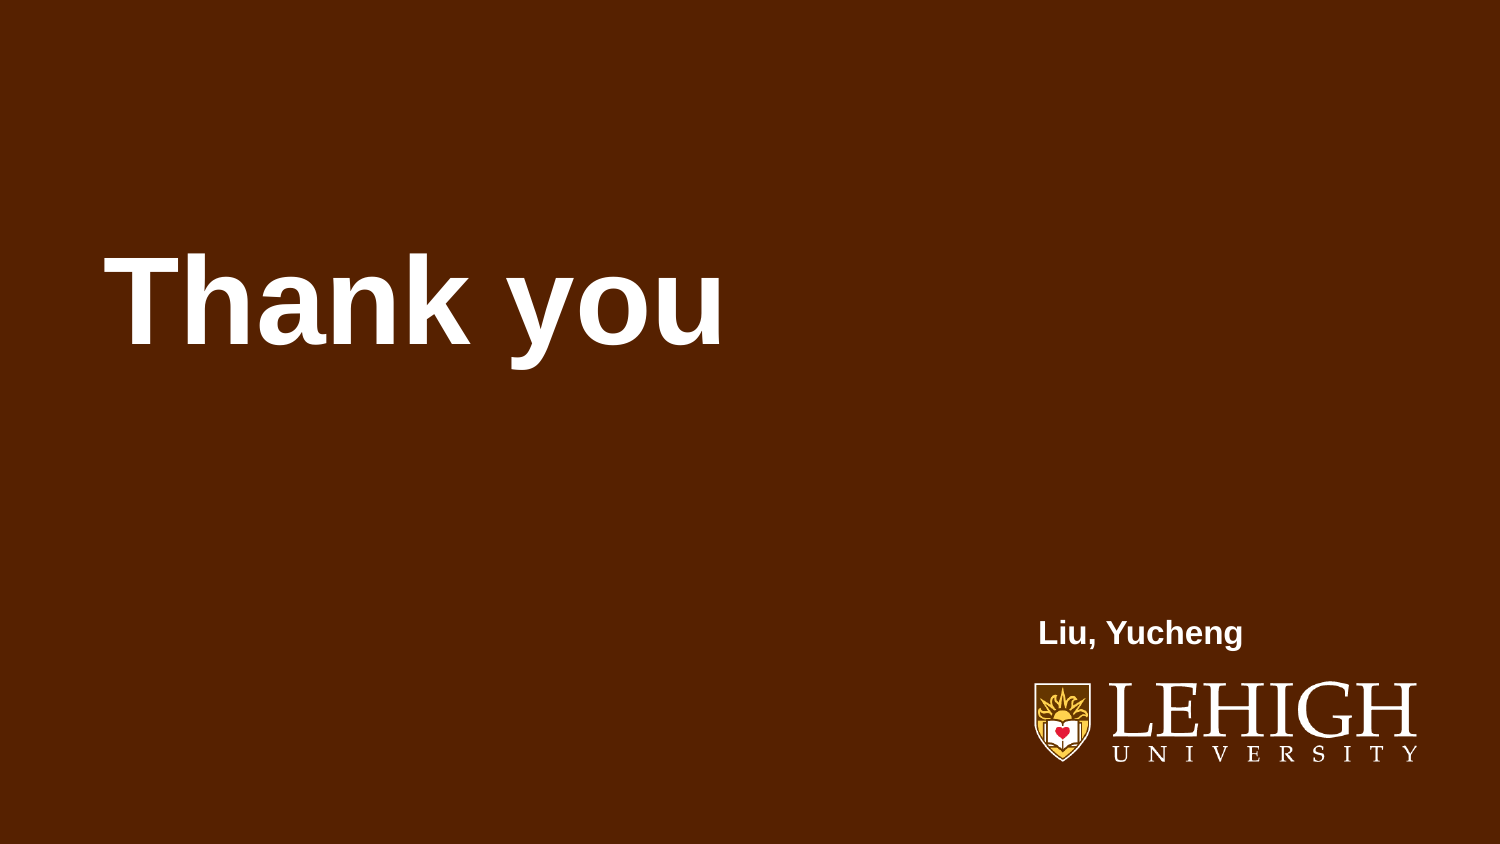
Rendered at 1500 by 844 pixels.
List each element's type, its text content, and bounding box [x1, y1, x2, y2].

title Thank you [88, 172, 1417, 385]
text_box Liu, Yucheng [1023, 603, 1260, 659]
picture [1034, 681, 1417, 762]
